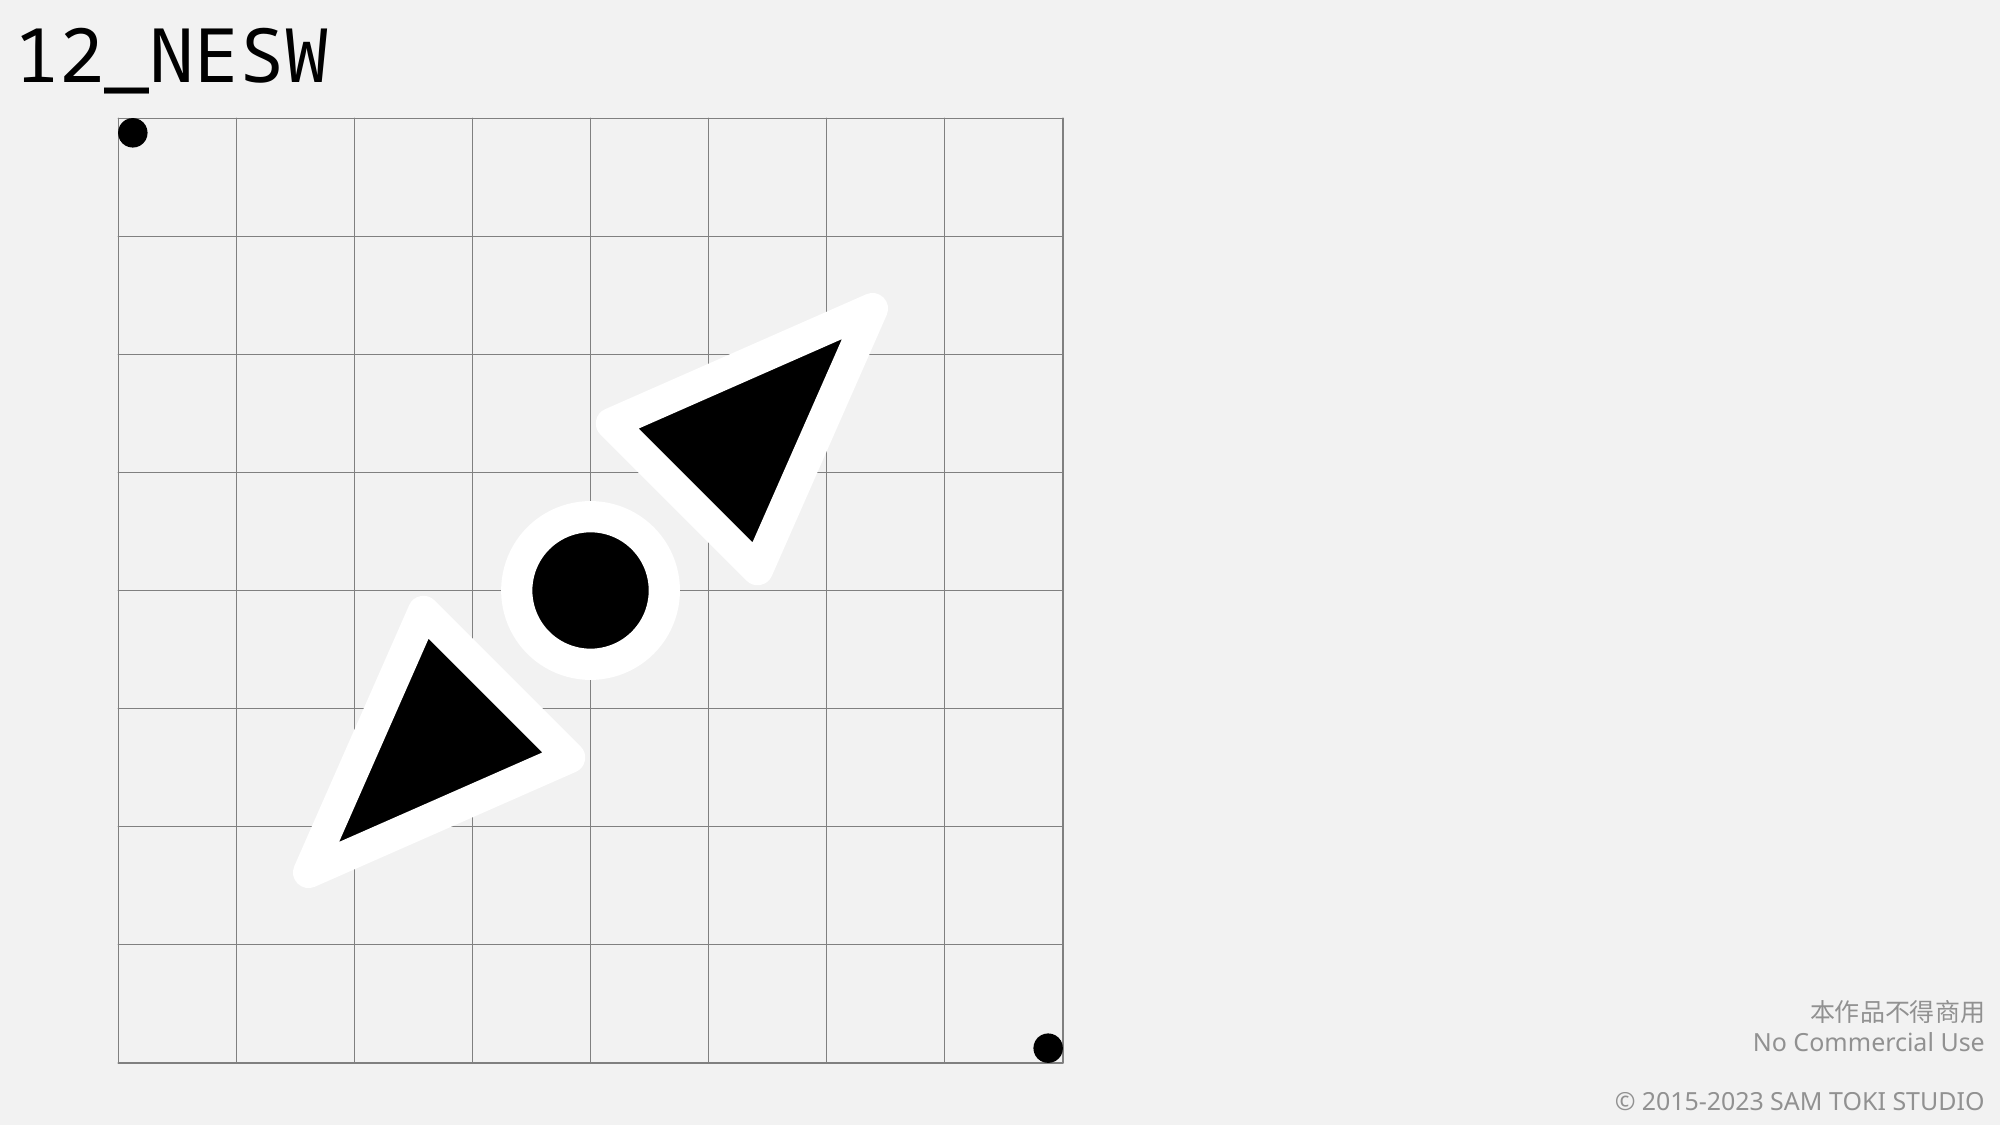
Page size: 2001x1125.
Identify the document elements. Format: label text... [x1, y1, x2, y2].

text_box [118, 118, 1063, 1063]
text_box 12_NESW [0, 0, 1772, 105]
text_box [487, 191, 694, 990]
